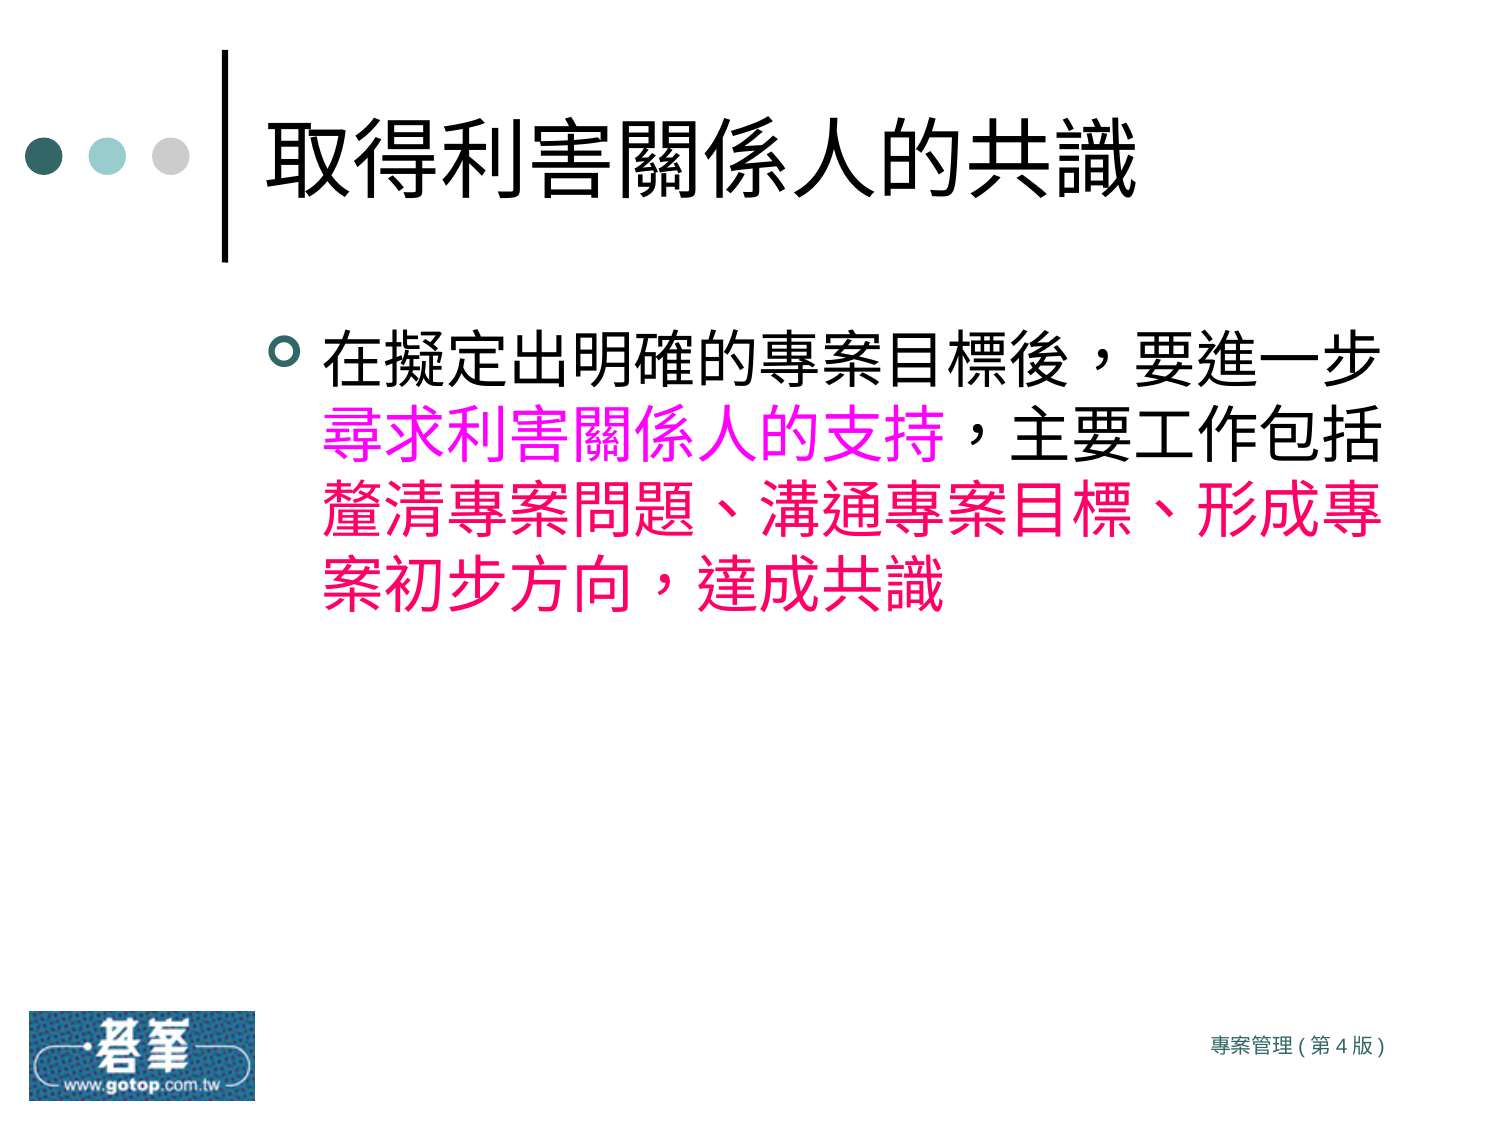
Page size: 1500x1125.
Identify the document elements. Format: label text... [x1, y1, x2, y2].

slide_number 專案管理(第4版) [1087, 1025, 1400, 1100]
picture [29, 1011, 255, 1101]
list 在擬定出明確的專案目標後，要進一步尋求利害關係人的支持，主要工作包括釐清專案問題、溝通專案目標、形成專案初步方向，達成共識 [249, 312, 1400, 988]
title 取得利害關係人的共識 [249, 31, 1400, 282]
